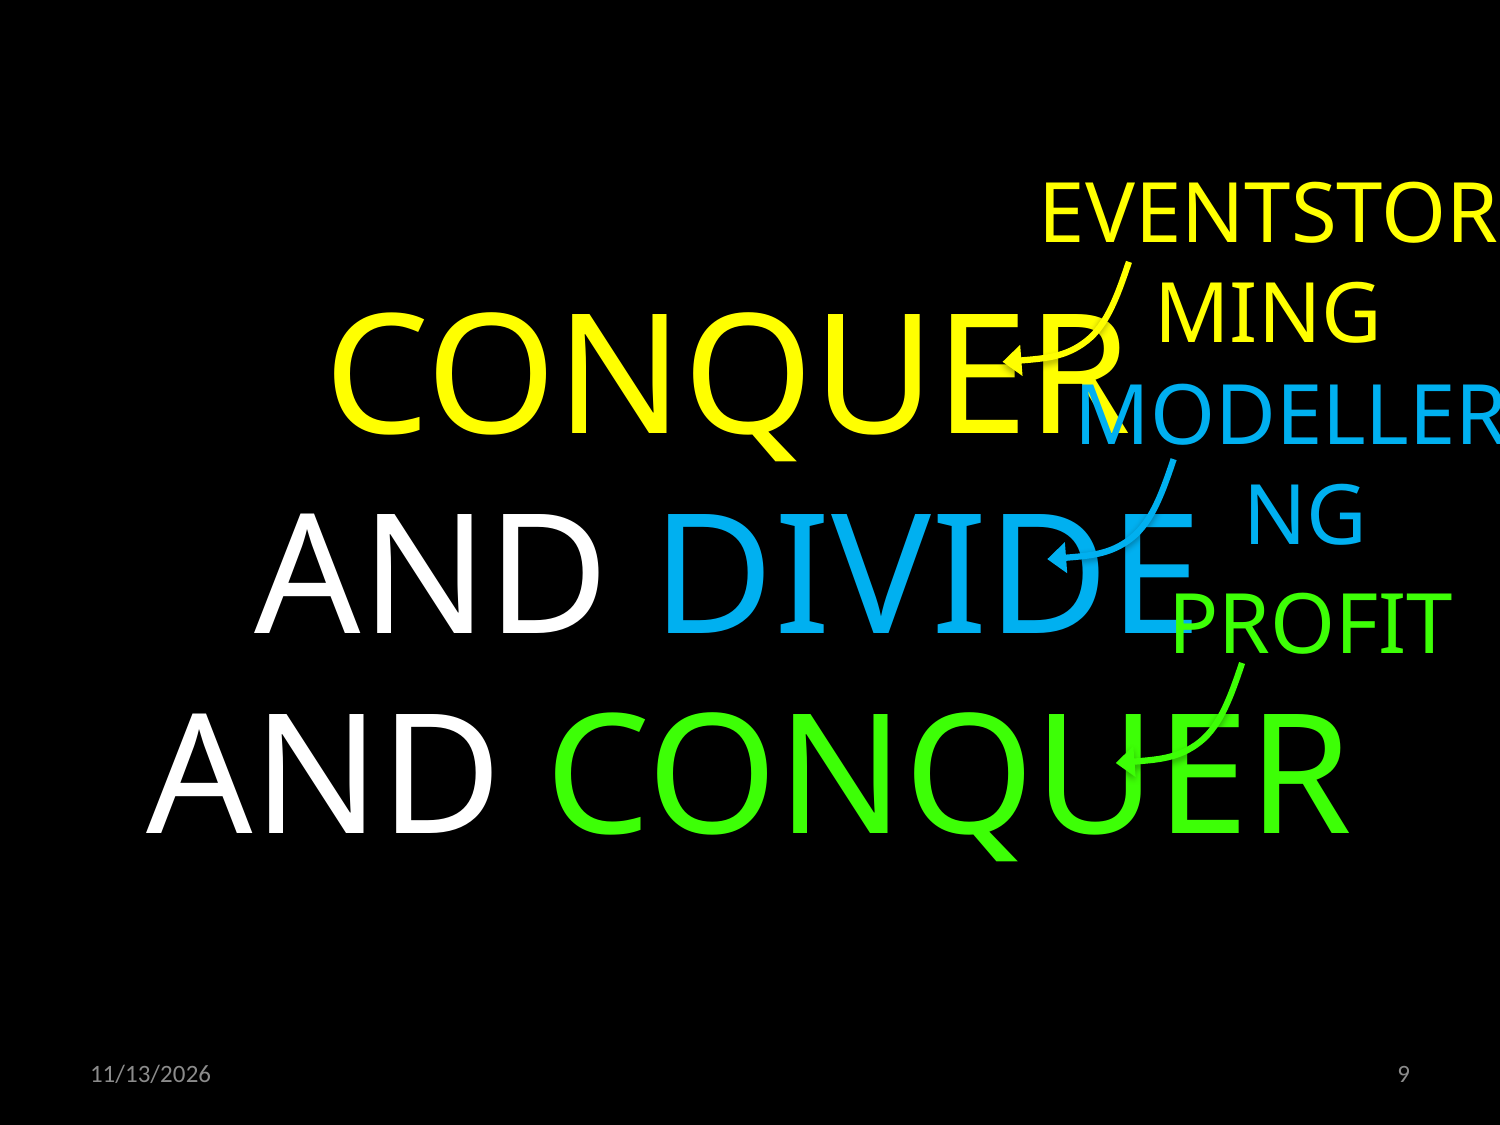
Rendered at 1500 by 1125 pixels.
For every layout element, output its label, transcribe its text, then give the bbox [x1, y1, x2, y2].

text_box MODELLERING [1047, 353, 1500, 455]
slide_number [75, 1042, 425, 1103]
text_box [1047, 458, 1175, 569]
text_box [1002, 261, 1130, 372]
text_box PROFIT [1115, 562, 1500, 665]
text_box CONQUER AND DIVIDE AND CONQUER [0, 259, 1500, 361]
slide_number 9 [1074, 1042, 1425, 1103]
text_box EVENTSTORMING [1010, 151, 1500, 254]
text_box [1115, 662, 1243, 773]
